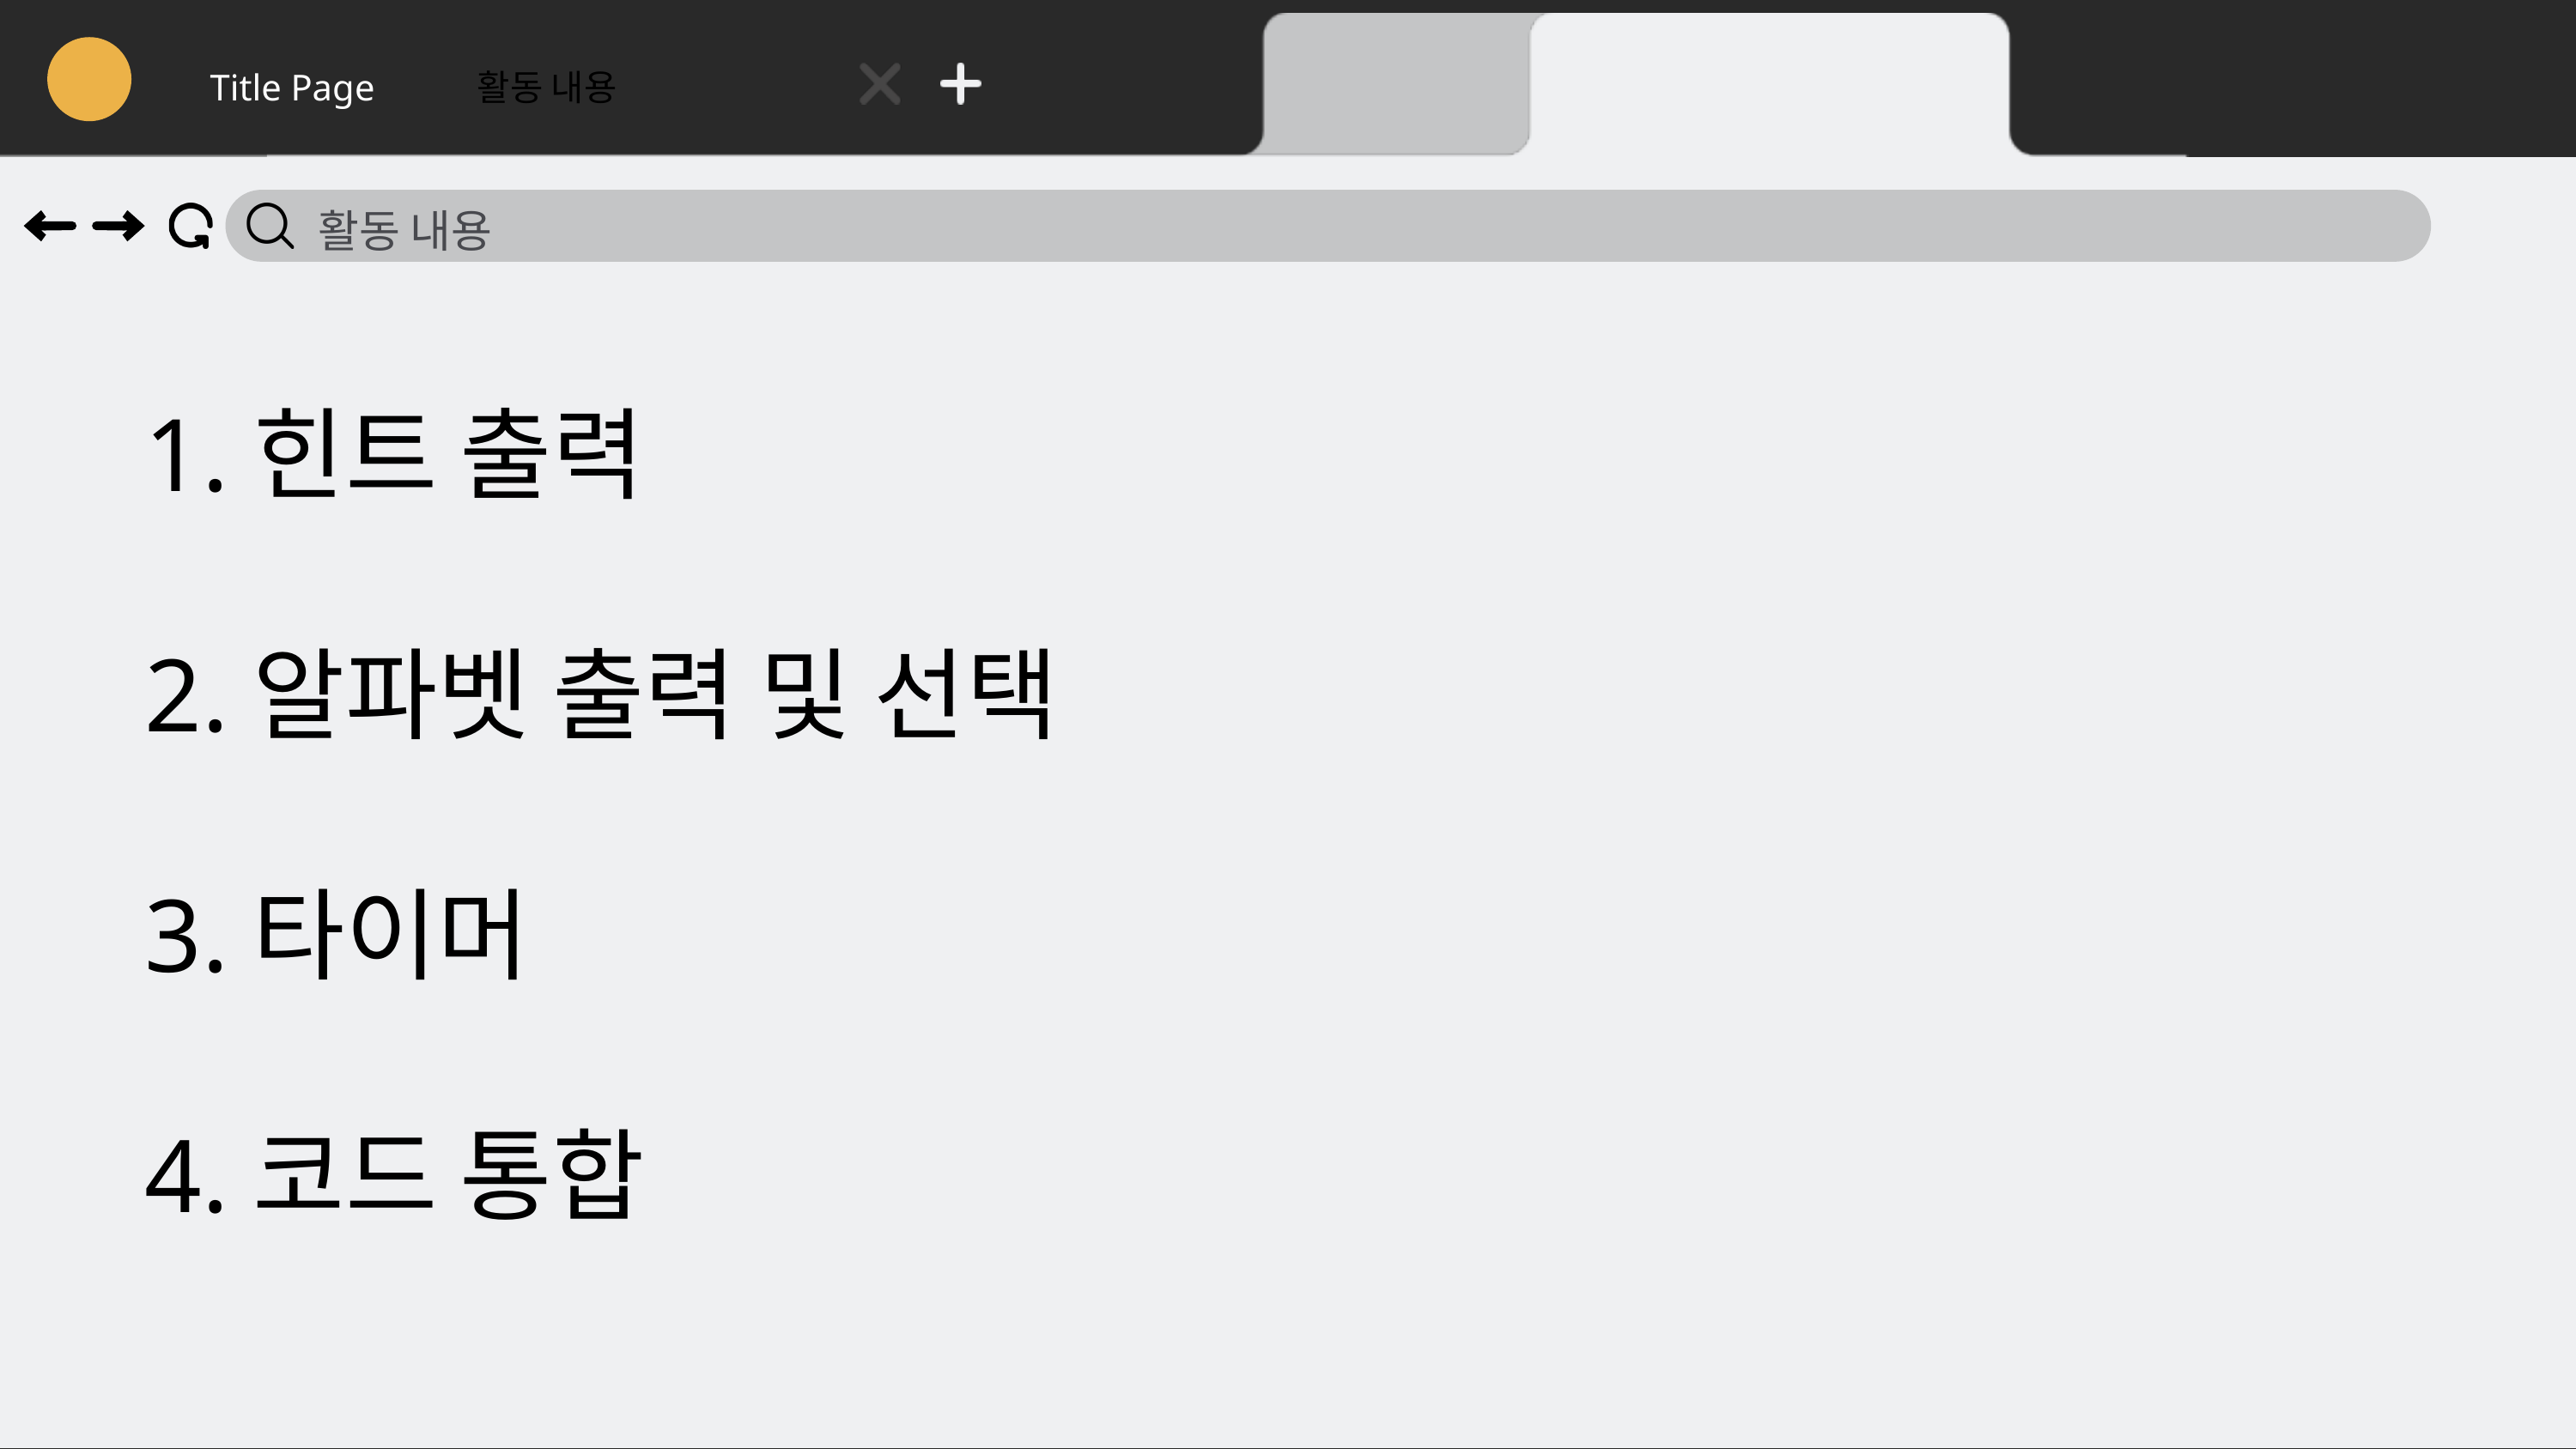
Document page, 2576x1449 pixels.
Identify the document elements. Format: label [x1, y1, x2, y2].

text_box [0, 13, 2576, 1449]
